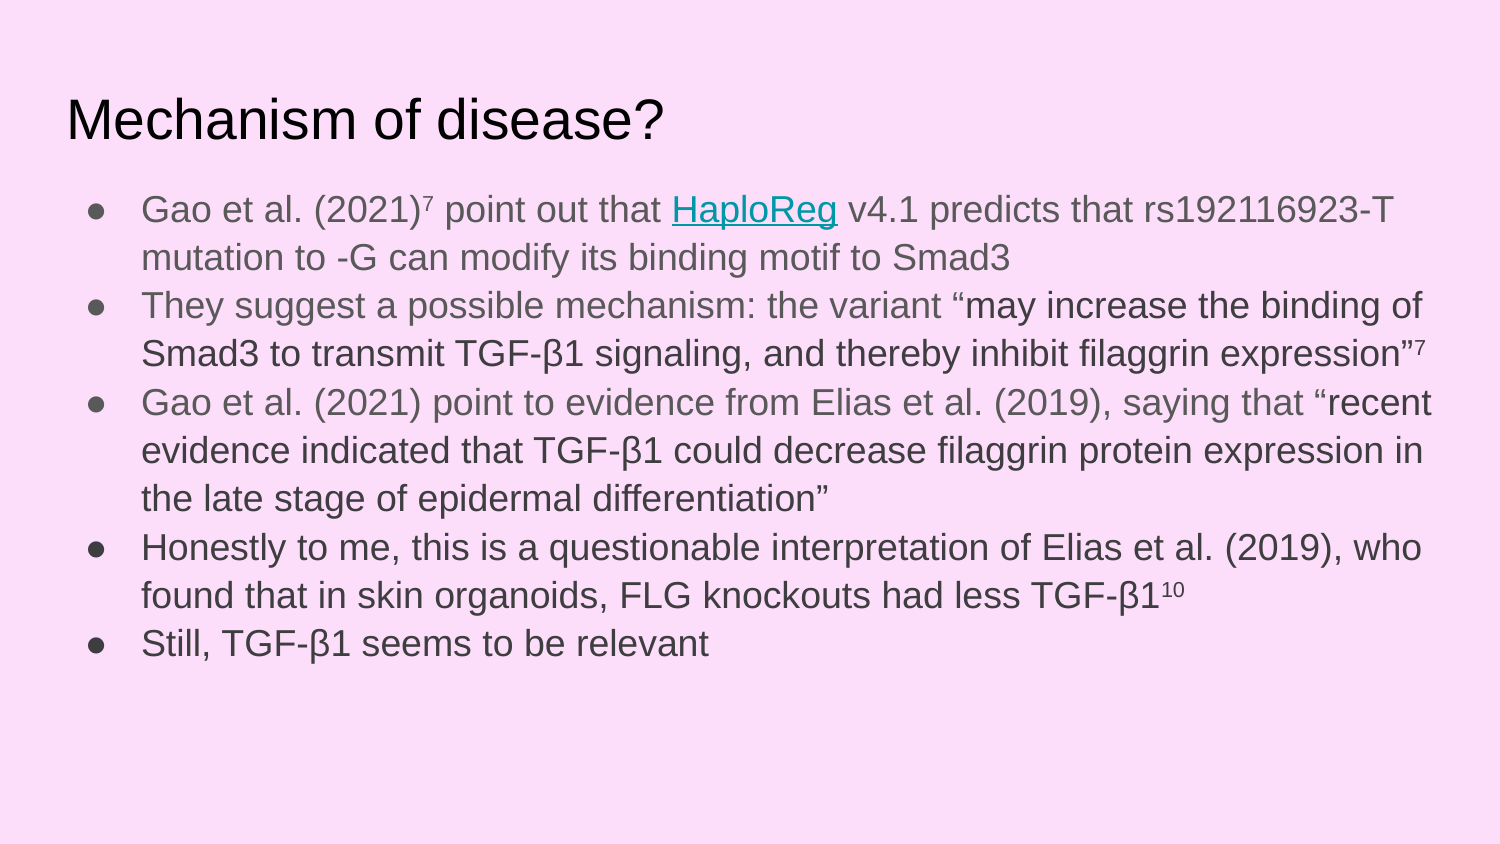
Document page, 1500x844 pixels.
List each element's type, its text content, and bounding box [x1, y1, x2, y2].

title Mechanism of disease? [51, 72, 1449, 166]
list Gao et al. (2021)7 point out that HaploReg v4.1 predicts that rs192116923-T mutation to -G can modify its binding motif to Smad3 They suggest a possible mechanism: the variant “may increase the binding of Smad3 to transmit TGF-β1 signaling, and thereby inhibit filaggrin expression”7 Gao et al. (2021) point to evidence from Elias et al. (2019), saying that “recent evidence indicated that TGF-β1 could decrease filaggrin protein expression in the late stage of epidermal differentiation” Honestly to me, this is a questionable interpretation of Elias et al. (2019), who found that in skin organoids, FLG knockouts had less TGF-β110 Still, TGF-β1 seems to be relevant [51, 166, 1449, 750]
